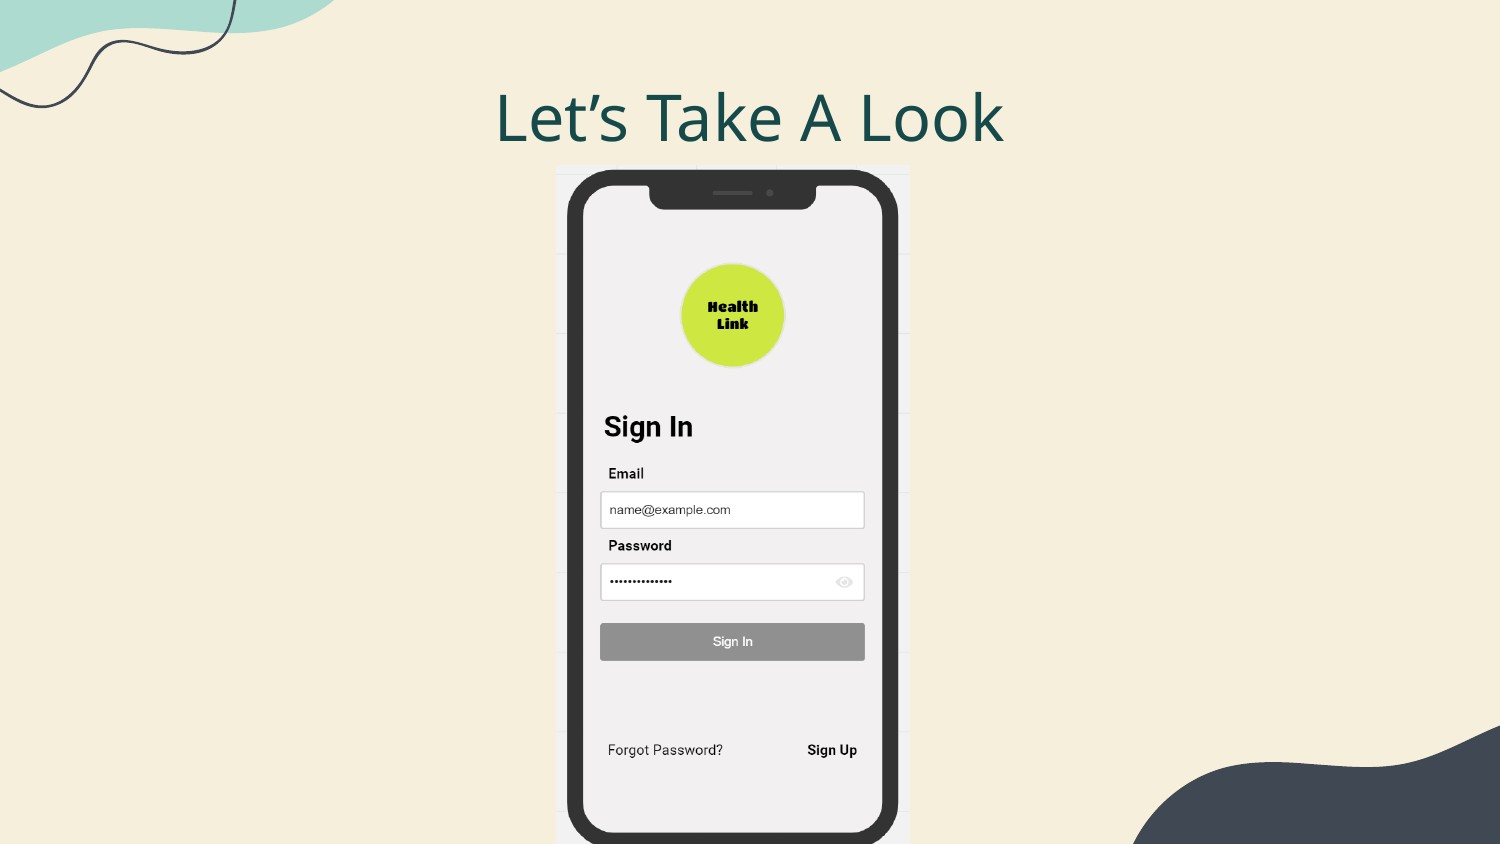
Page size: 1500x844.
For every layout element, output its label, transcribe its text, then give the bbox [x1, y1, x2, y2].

picture [556, 165, 910, 844]
title Let’s Take A Look [116, 77, 1383, 152]
